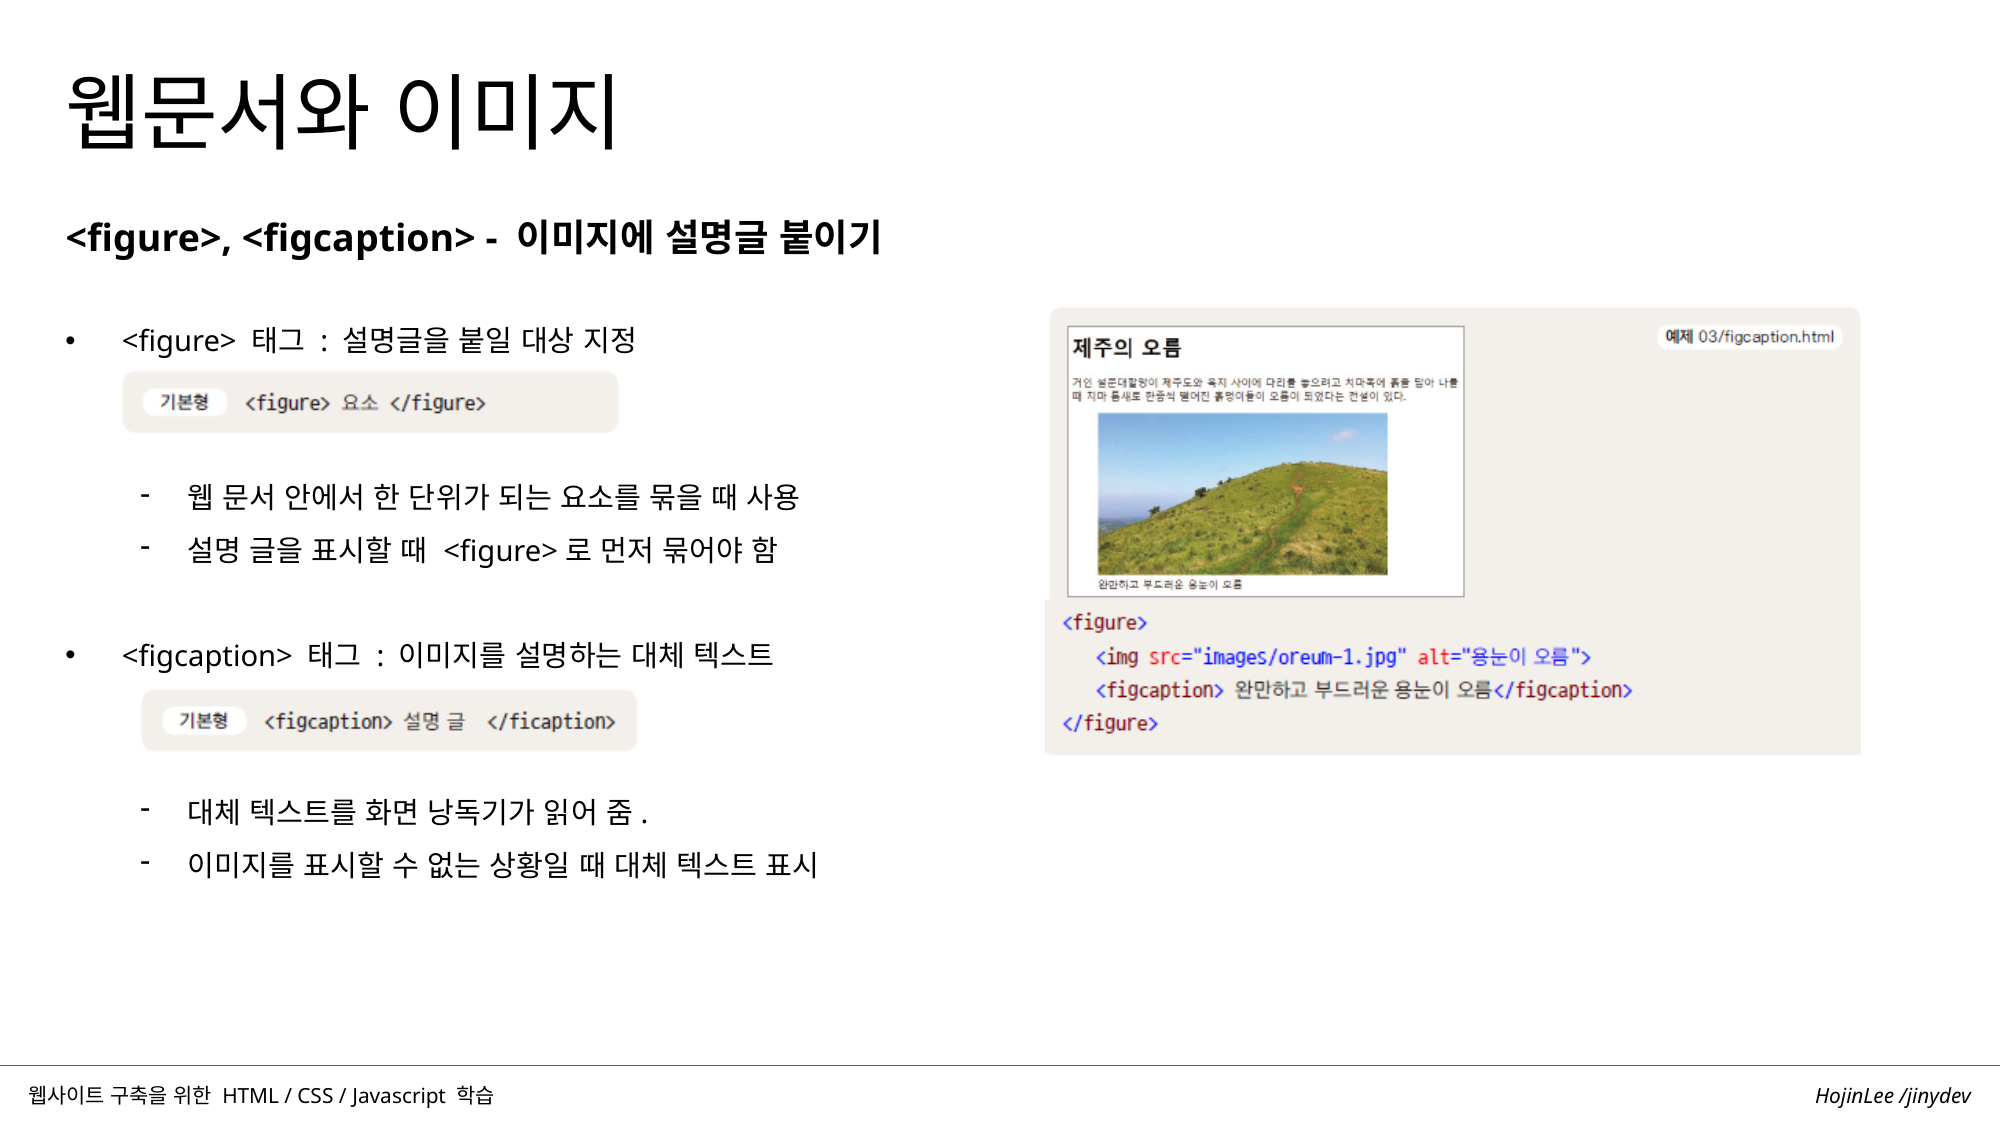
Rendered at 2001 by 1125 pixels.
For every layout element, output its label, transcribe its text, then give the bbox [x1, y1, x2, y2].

text_box HojinLee /jinydev [1522, 1074, 1986, 1115]
picture [113, 365, 633, 448]
text_box 웹사이트 구축을 위한 HTML / CSS / Javascript 학습 [14, 1074, 647, 1115]
picture [1044, 297, 1876, 781]
picture [126, 674, 663, 770]
text_box <figure> 태그 : 설명글을 붙일 대상 지정 웹 문서 안에서 한 단위가 되는 요소를 묶을 때 사용 설명 글을 표시할 때 <figure>로 먼저 묶어야 함 <figcaption> 태그 : 이미지를 설명하는 대체 텍스트 대체 텍스트를 화면 낭독기가 읽어 줌. 이미지를 표시할 수 없는 상황일 때 대체 텍스트 표시 [50, 297, 1709, 890]
text_box 웹문서와 이미지 [50, 52, 1051, 168]
text_box <figure>, <figcaption> - 이미지에 설명글 붙이기 [50, 206, 1000, 267]
